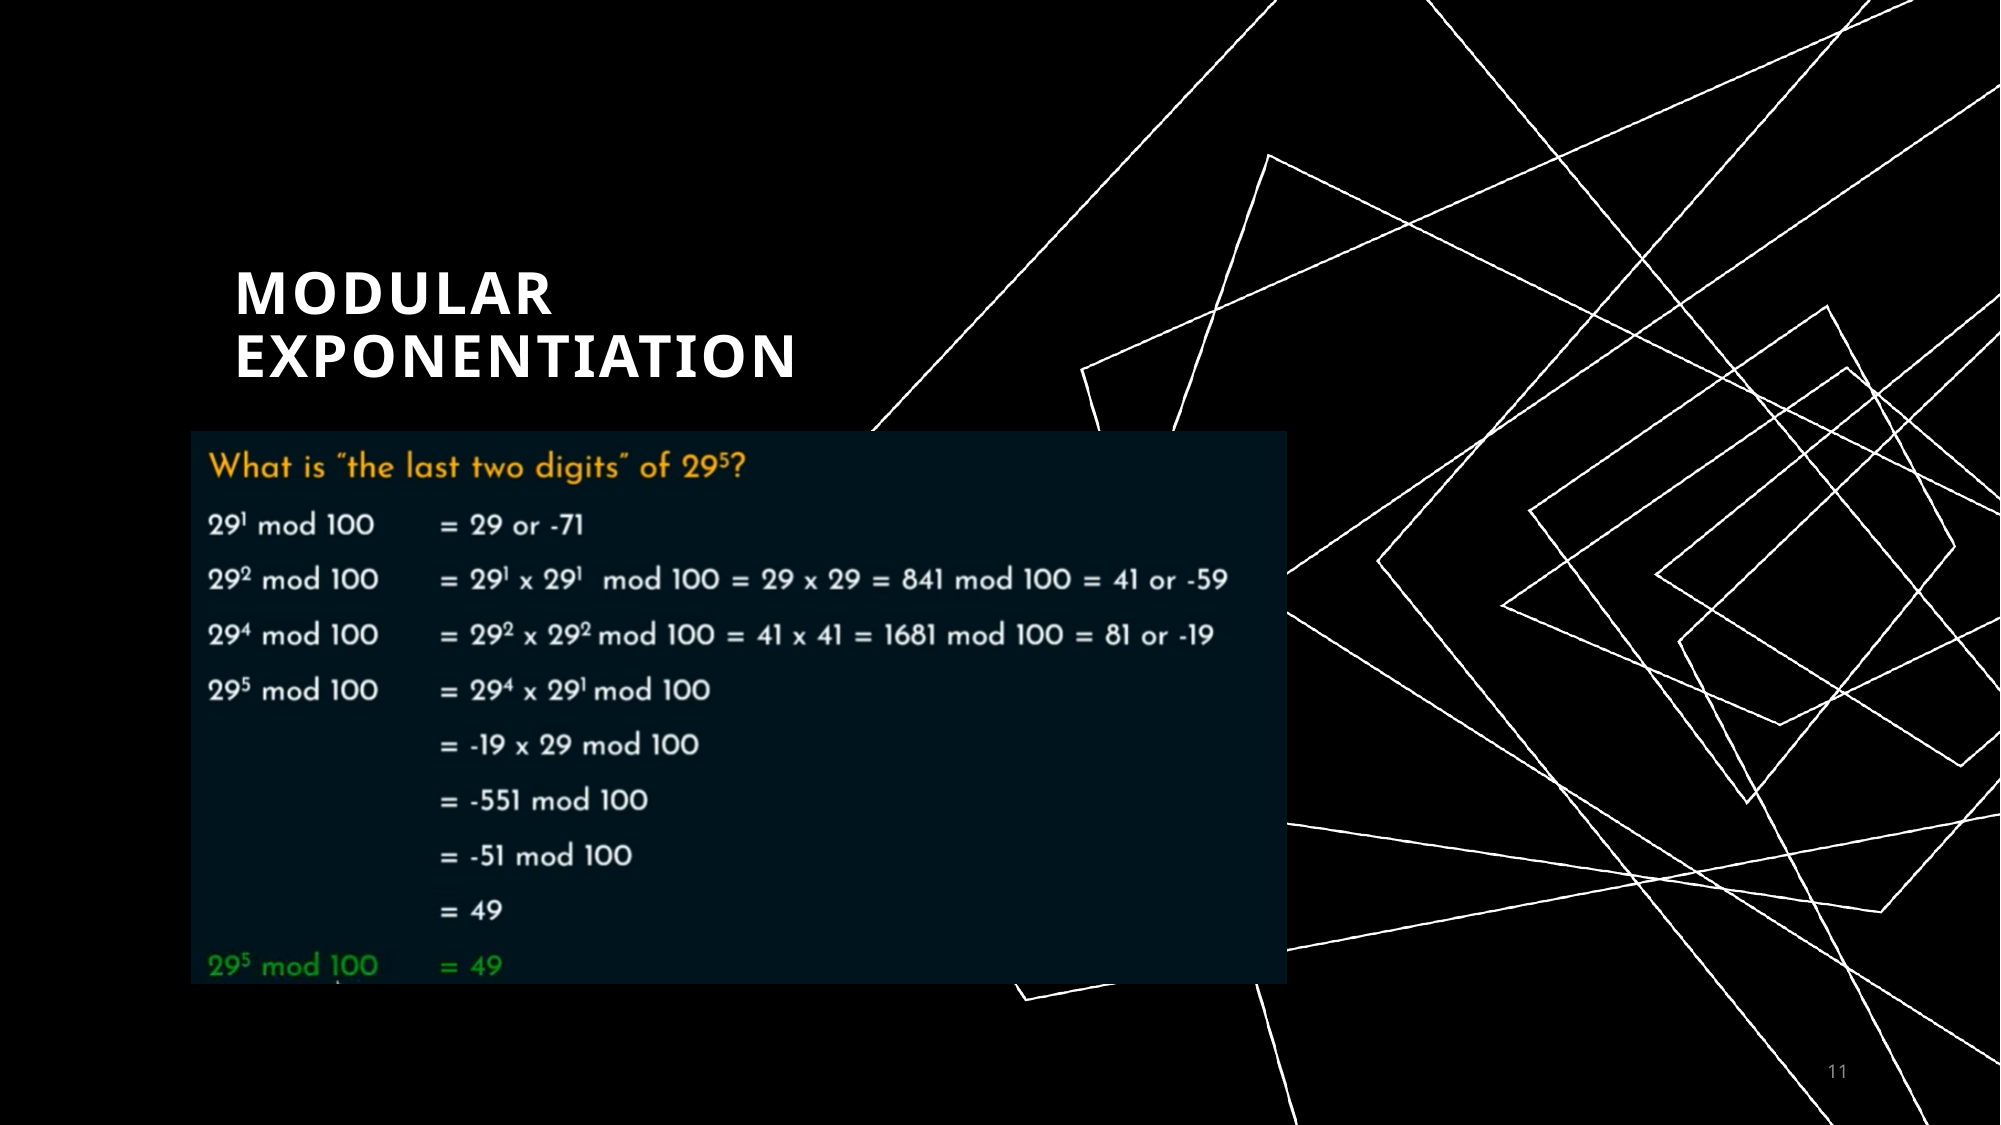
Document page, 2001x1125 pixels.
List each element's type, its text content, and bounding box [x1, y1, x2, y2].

slide_number 11 [1701, 1042, 1864, 1103]
picture [693, 0, 2000, 1125]
title Modular Exponentiation [218, 167, 847, 398]
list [191, 431, 1287, 984]
